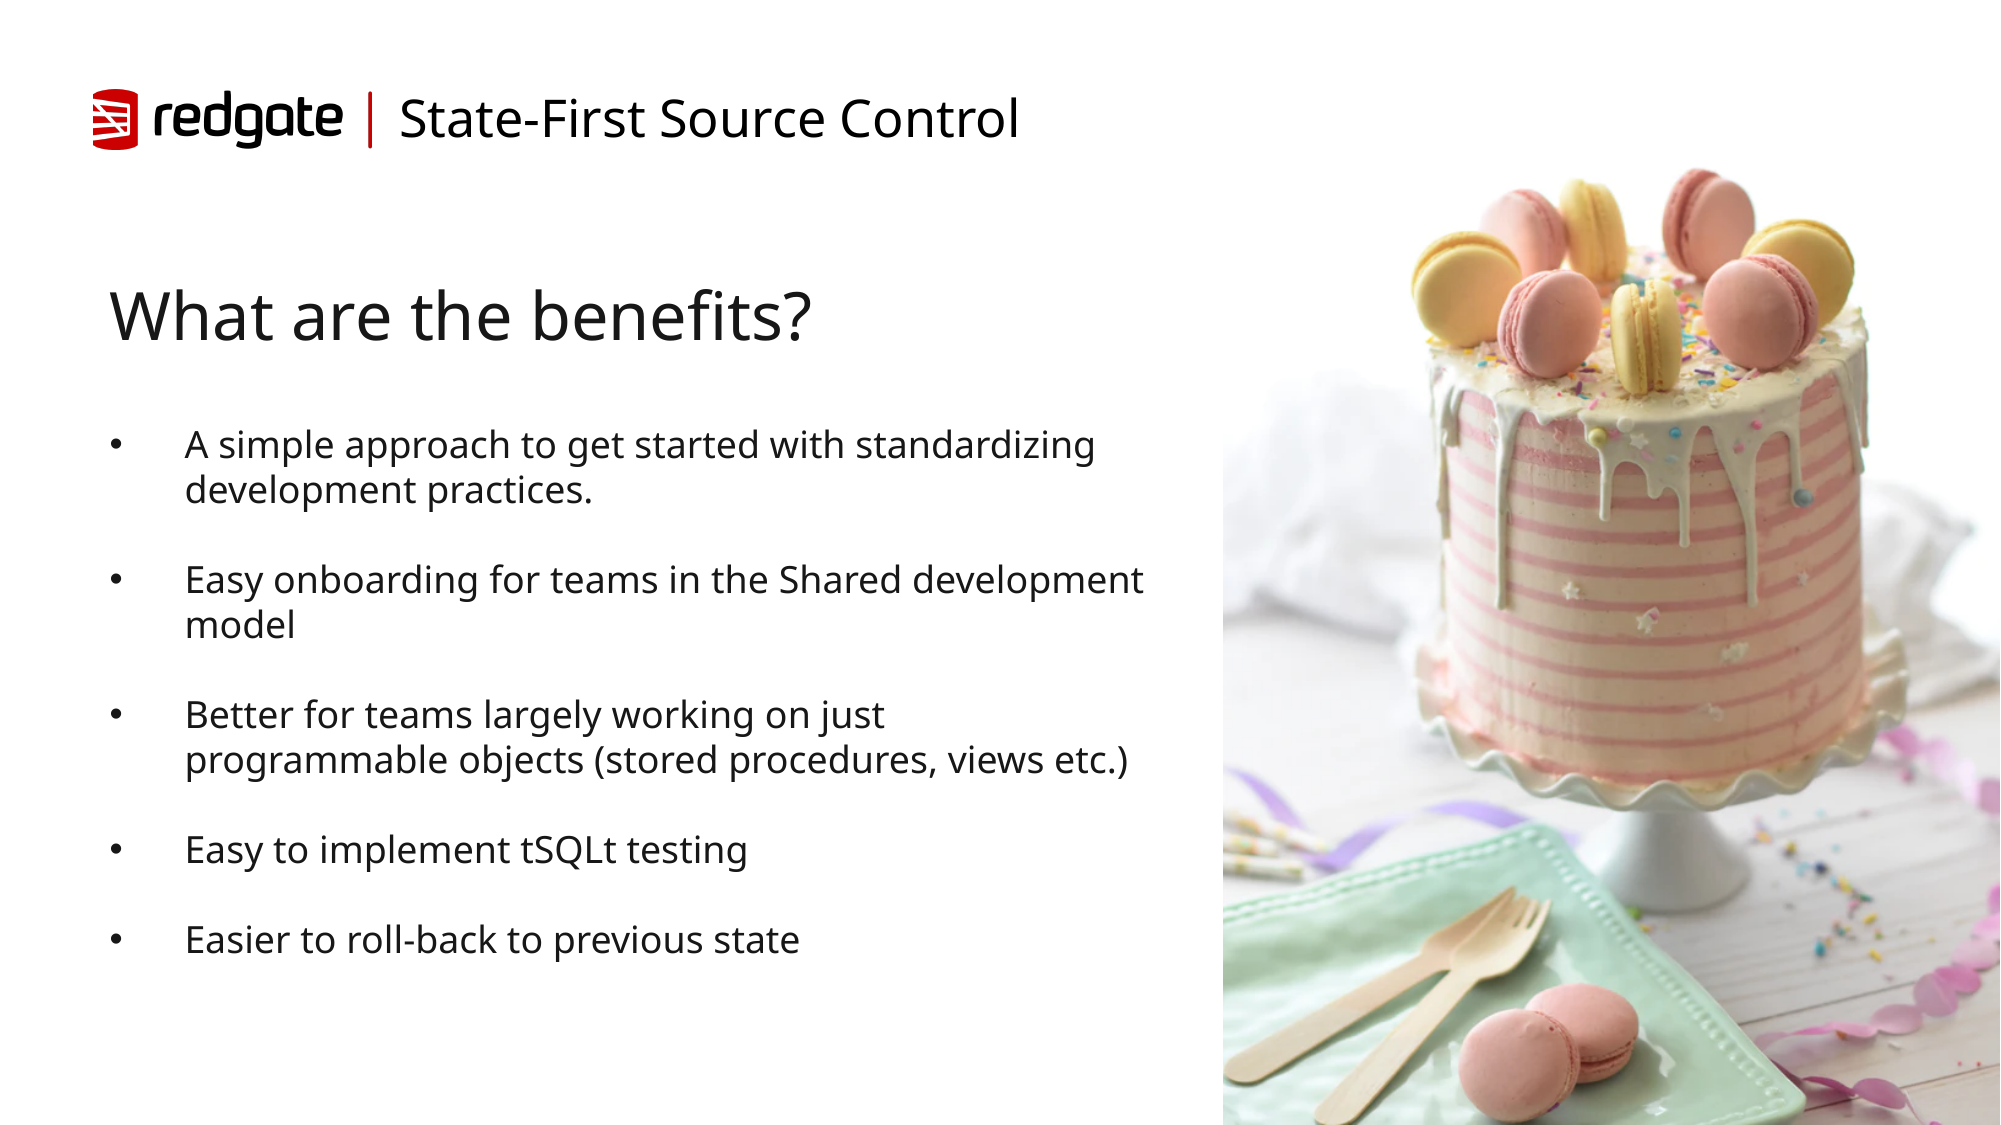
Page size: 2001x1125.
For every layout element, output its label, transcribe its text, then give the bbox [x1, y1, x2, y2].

text_box State-First Source Control [384, 78, 1223, 156]
picture [93, 89, 372, 150]
text_box What are the benefits? A simple approach to get started with standardizing development practices. Easy onboarding for teams in the Shared development model Better for teams largely working on just programmable objects (stored procedures, views etc.) Easy to implement tSQLt testing Easier to roll-back to previous state [94, 226, 1168, 969]
picture [1223, 0, 2000, 1125]
